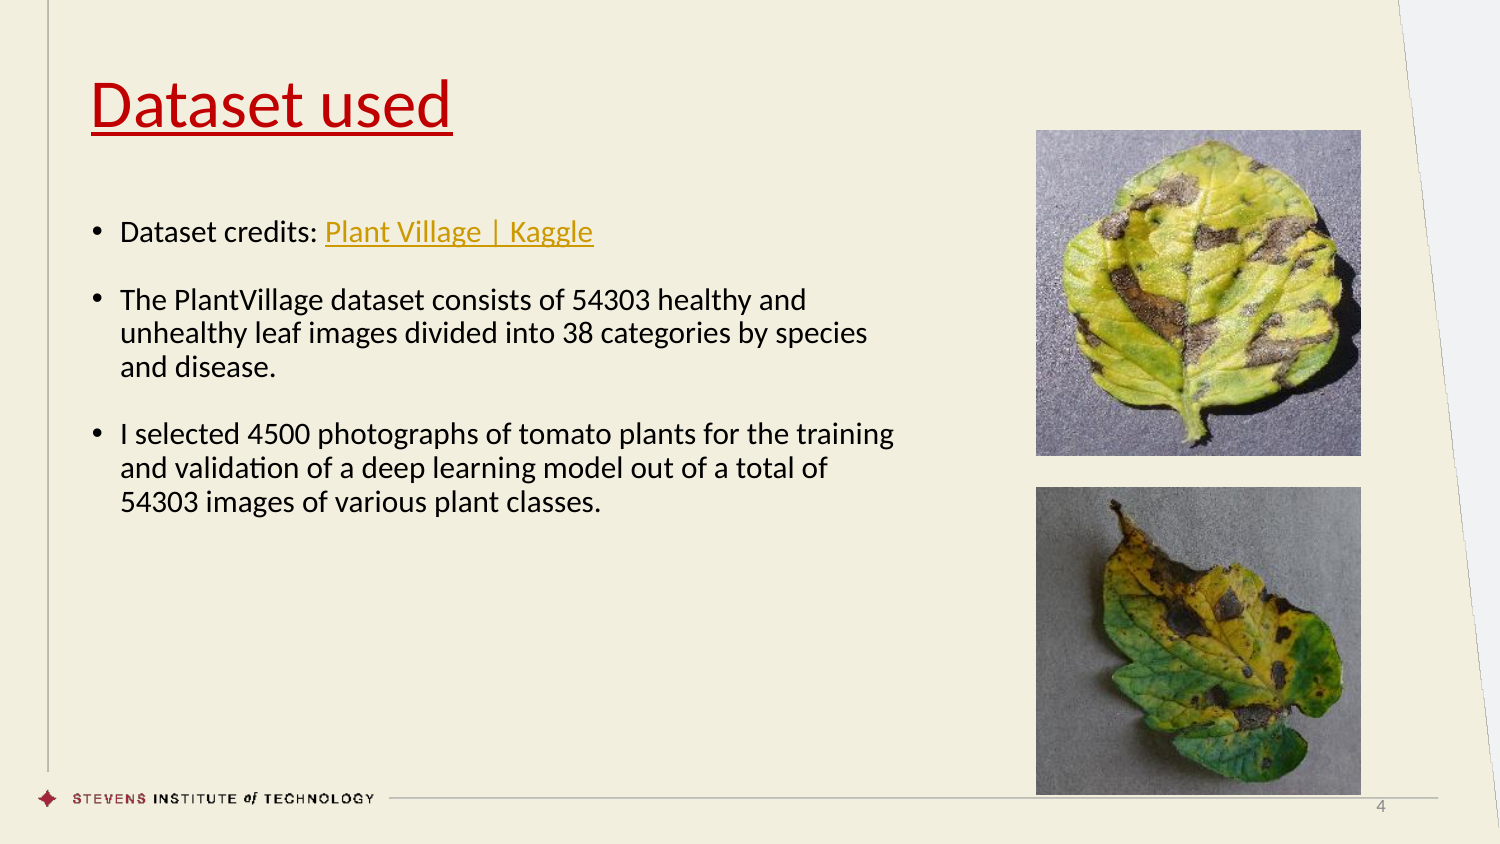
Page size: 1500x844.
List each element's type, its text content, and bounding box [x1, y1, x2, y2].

list Dataset credits: Plant Village | Kaggle The PlantVillage dataset consists of 54303 healthy and unhealthy leaf images divided into 38 categories by species and disease. I selected 4500 photographs of tomato plants for the training and validation of a deep learning model out of a total of 54303 images of various plant classes. [79, 210, 913, 746]
title Dataset used [79, 59, 1398, 151]
slide_number 4 [1059, 782, 1397, 827]
picture [0, 0, 1500, 844]
